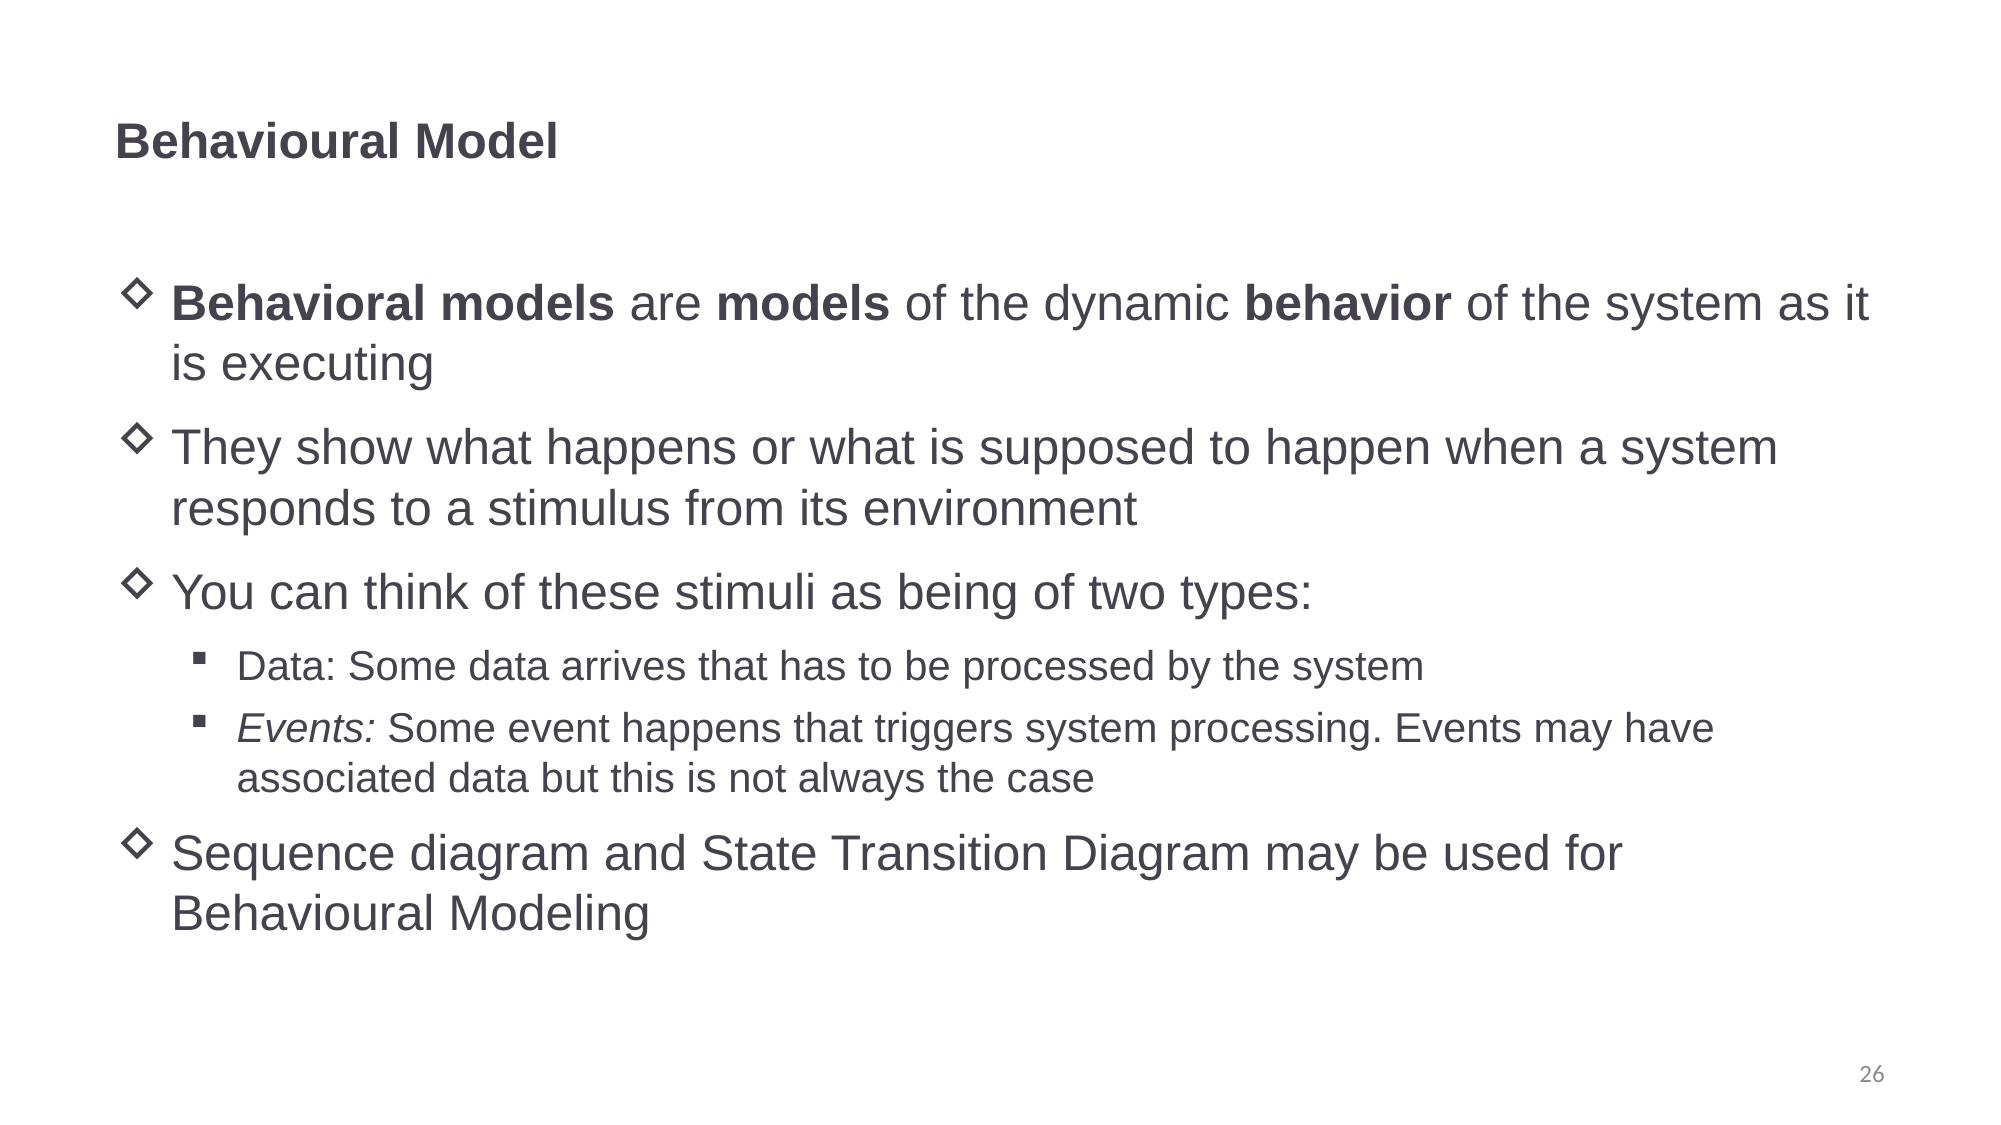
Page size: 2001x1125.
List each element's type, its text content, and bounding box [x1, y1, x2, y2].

list Behavioral models are models of the dynamic behavior of the system as it is executing They show what happens or what is supposed to happen when a system responds to a stimulus from its environment You can think of these stimuli as being of two types: Data: Some data arrives that has to be processed by the system Events: Some event happens that triggers system processing. Events may have associated data but this is not always the case Sequence diagram and State Transition Diagram may be used for Behavioural Modeling [99, 262, 1900, 1005]
slide_number 26 [1433, 1042, 1900, 1103]
title Behavioural Model [99, 44, 1696, 233]
